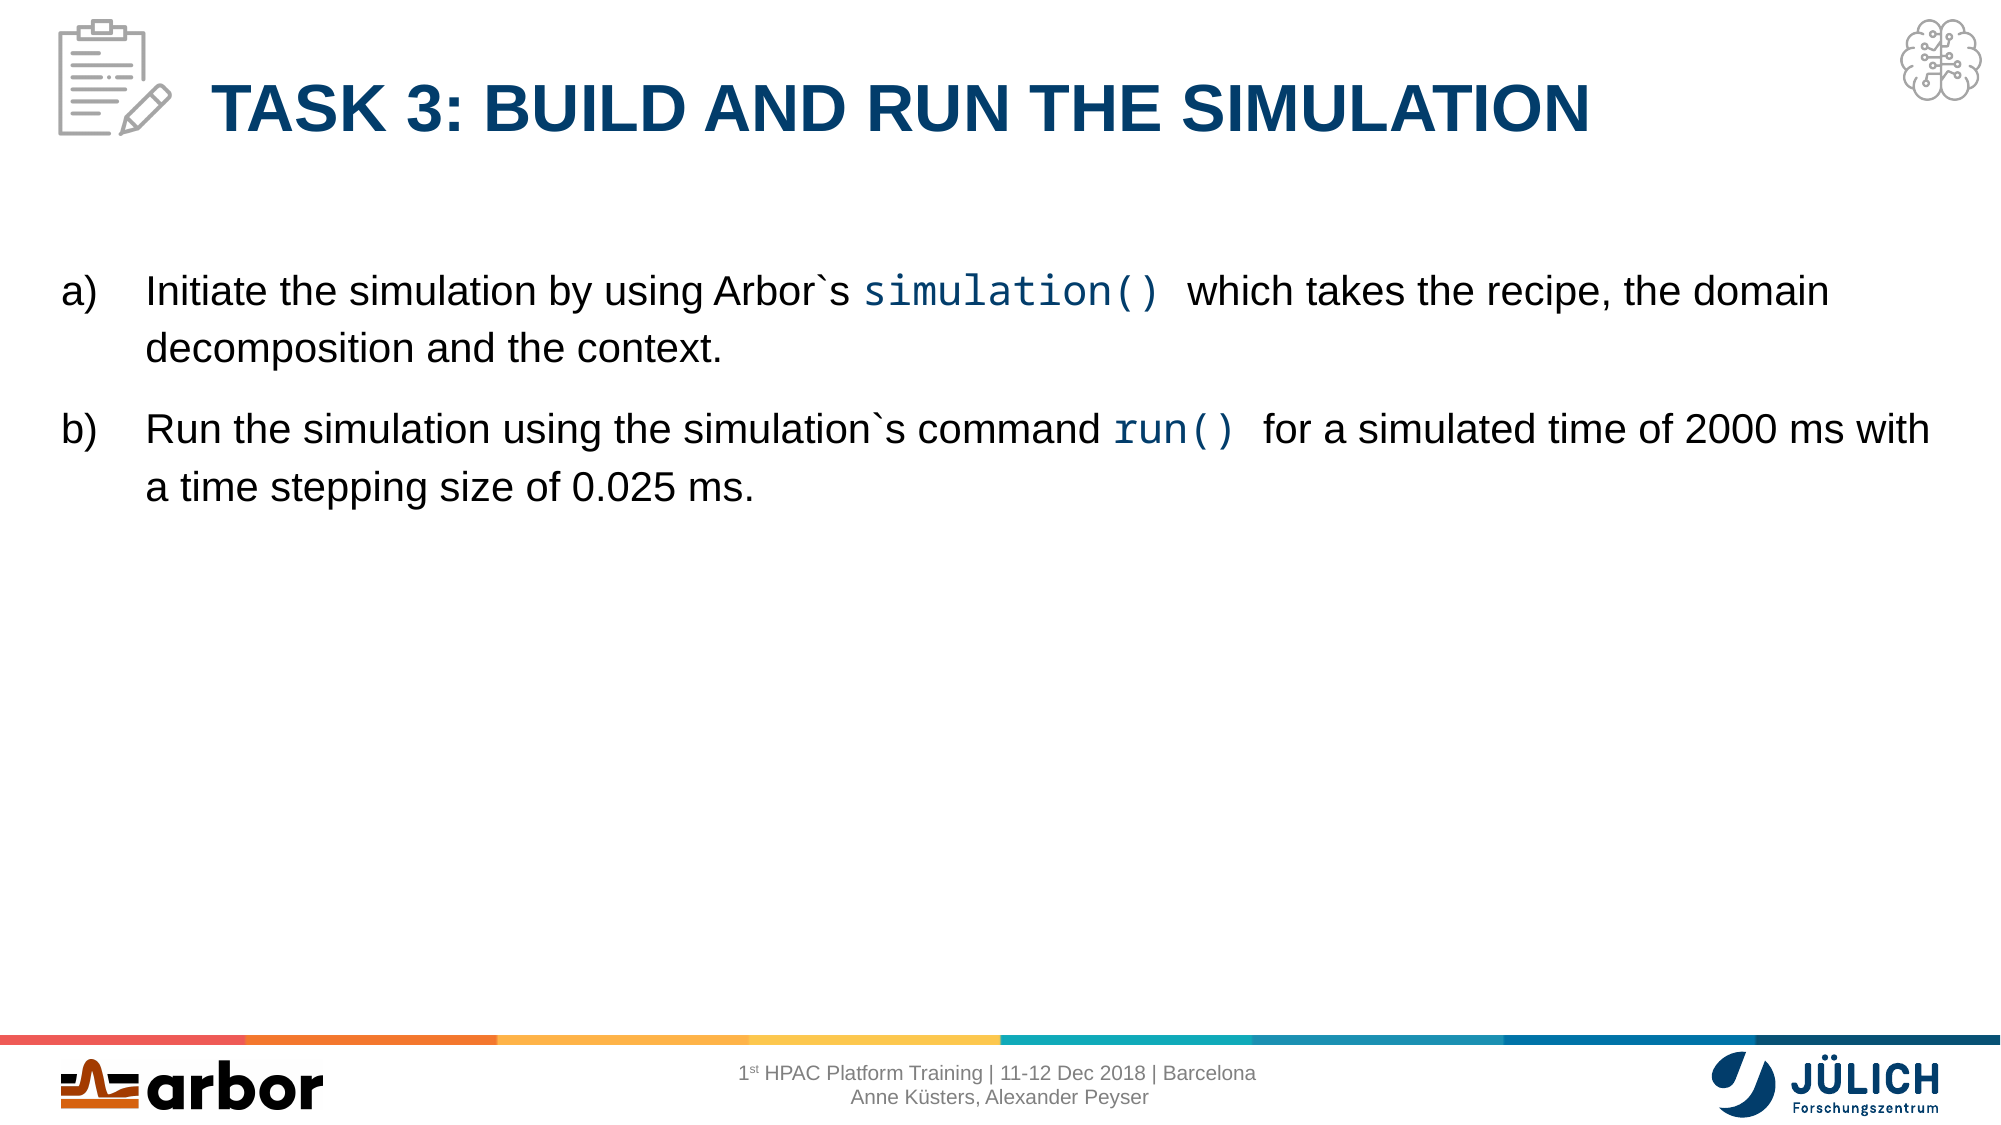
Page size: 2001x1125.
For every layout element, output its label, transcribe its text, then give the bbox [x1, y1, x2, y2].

list Initiate the simulation by using Arbor`s simulation() which takes the recipe, the domain decomposition and the context. Run the simulation using the simulation`s command run() for a simulated time of 2000 ms with a time stepping size of 0.025 ms. [60, 256, 1940, 948]
picture [56, 19, 174, 136]
title Task 3: Build and run the simulation [60, 53, 1940, 238]
picture [61, 1059, 323, 1110]
picture [1900, 19, 1982, 101]
picture [0, 1035, 1503, 1045]
